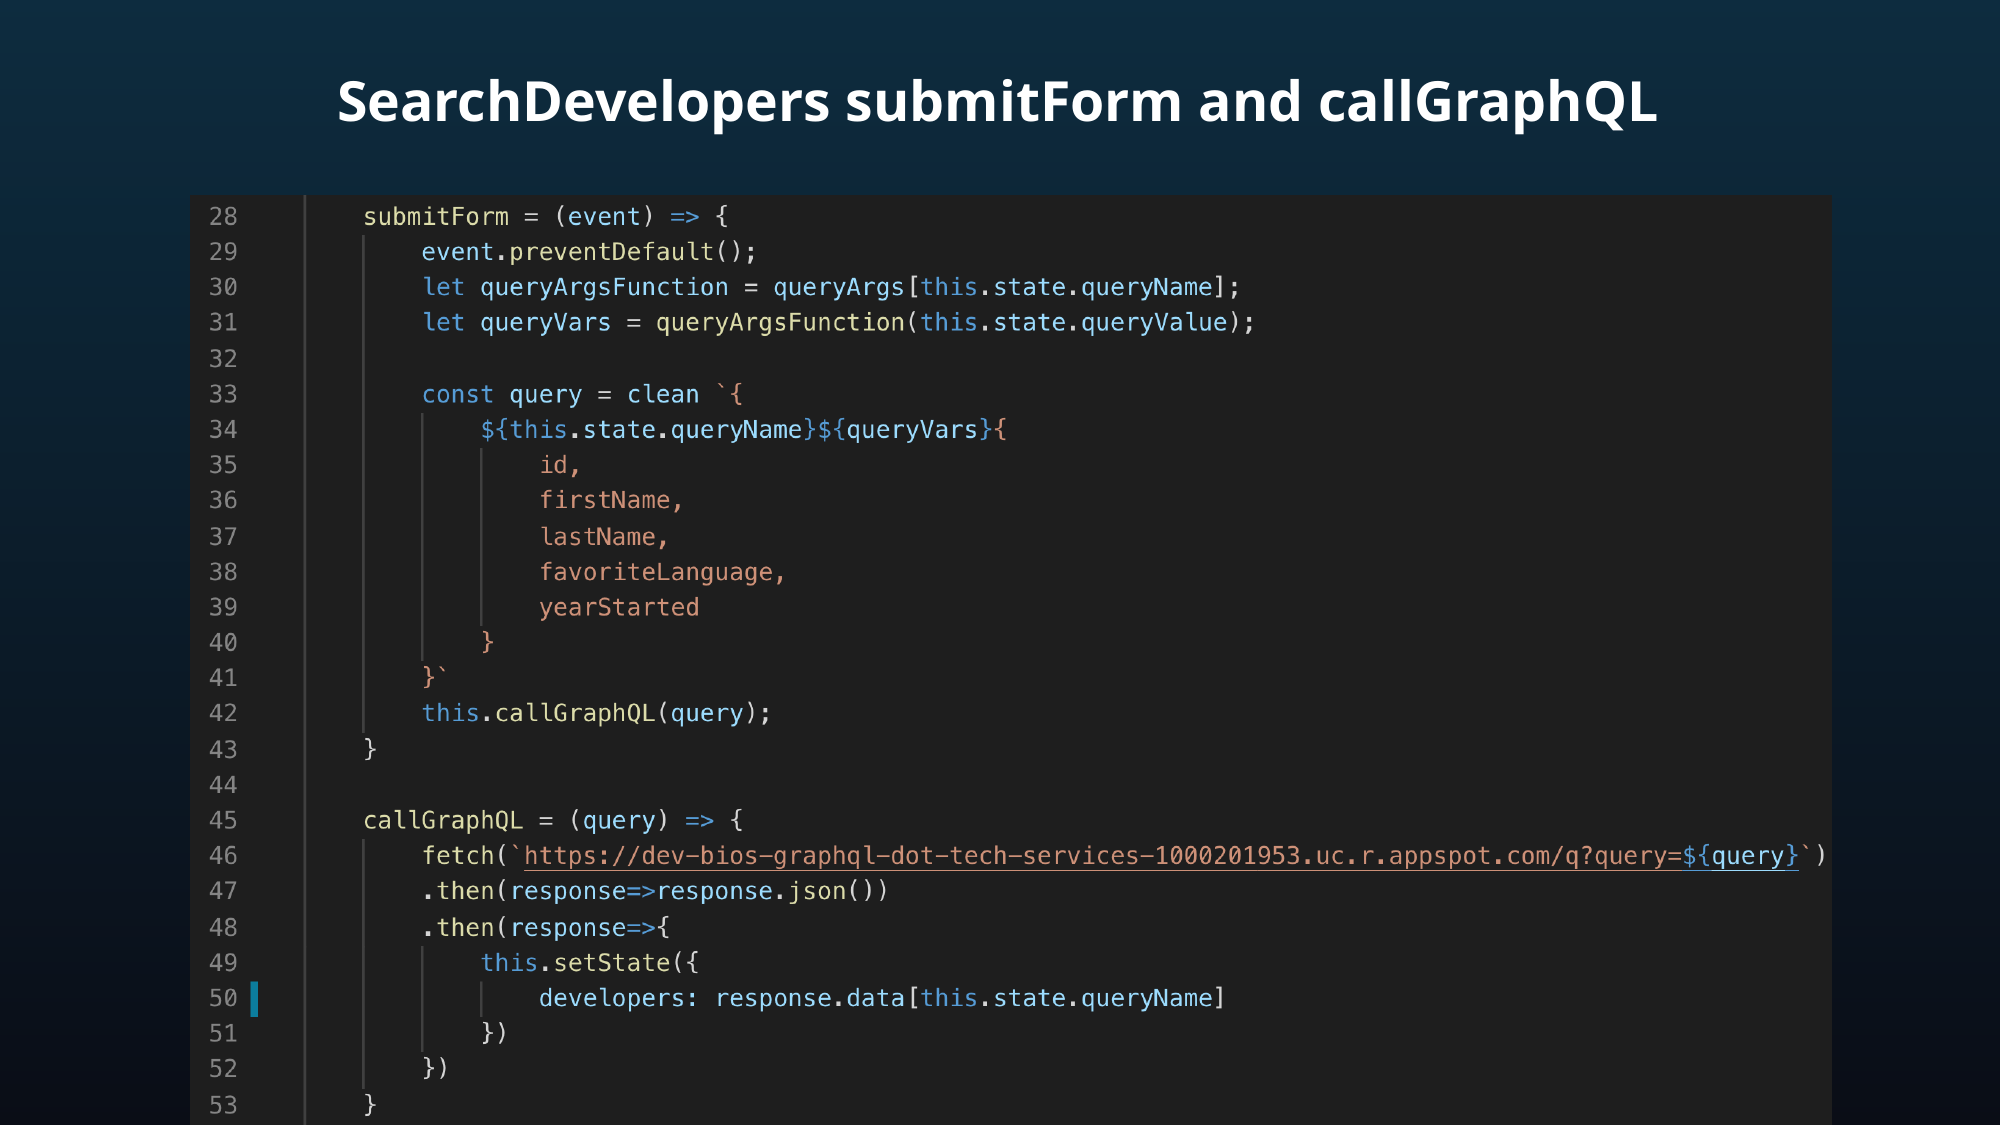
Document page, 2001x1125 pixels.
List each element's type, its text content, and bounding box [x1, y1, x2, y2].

title SearchDevelopers submitForm and callGraphQL [81, 54, 1917, 154]
picture [190, 195, 1832, 1125]
